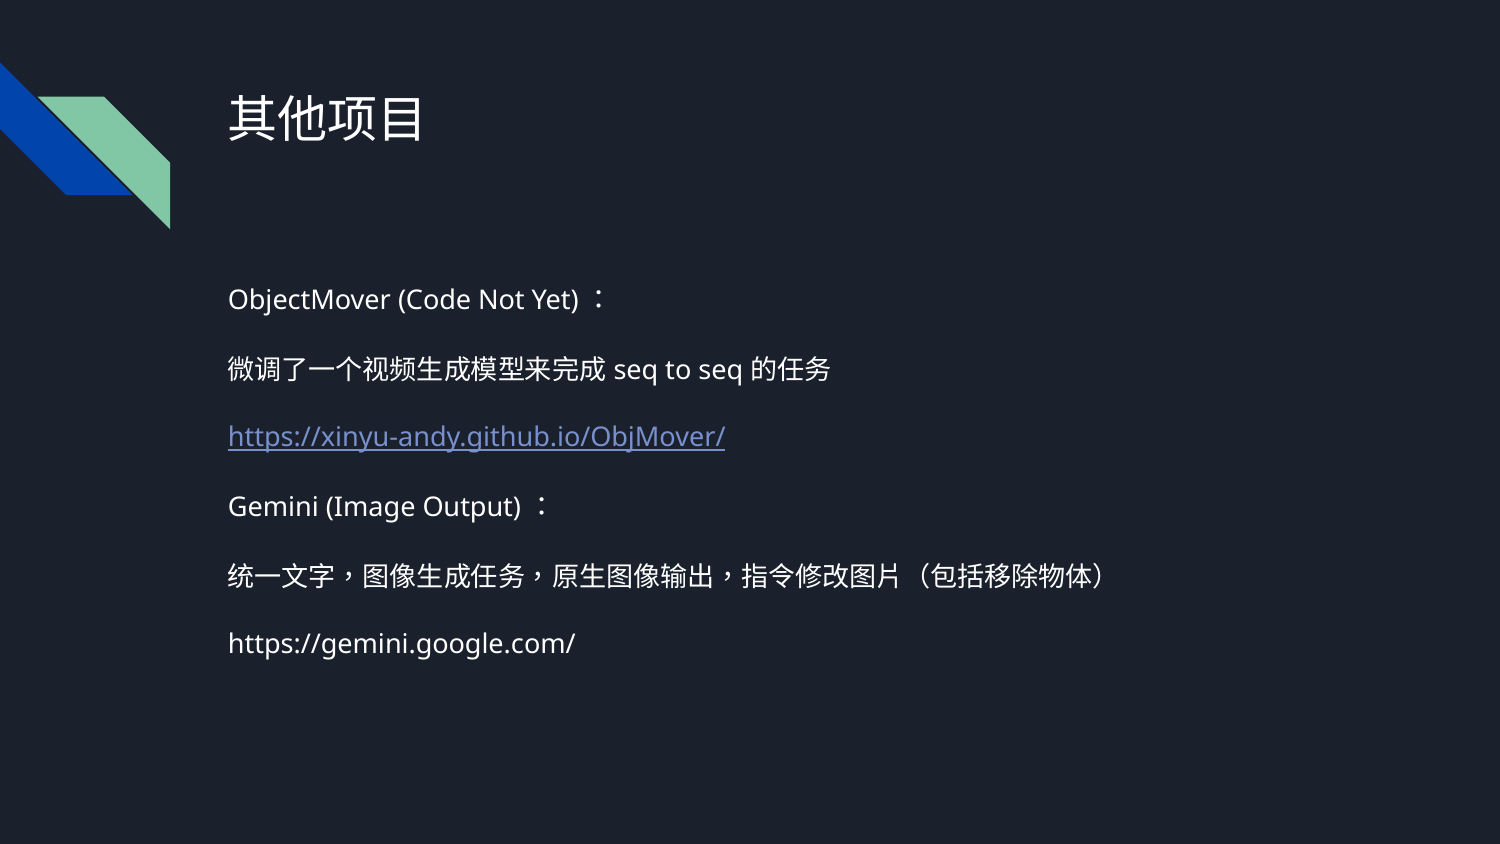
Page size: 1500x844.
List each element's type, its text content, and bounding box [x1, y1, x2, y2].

list ObjectMover (Code Not Yet)： 微调了一个视频生成模型来完成seq to seq的任务 https://xinyu-andy.github.io/ObjMover/ Gemini (Image Output)： 统一文字，图像生成任务，原生图像输出，指令修改图片（包括移除物体） https://gemini.google.com/ [212, 257, 1368, 735]
title 其他项目 [212, 64, 1368, 215]
